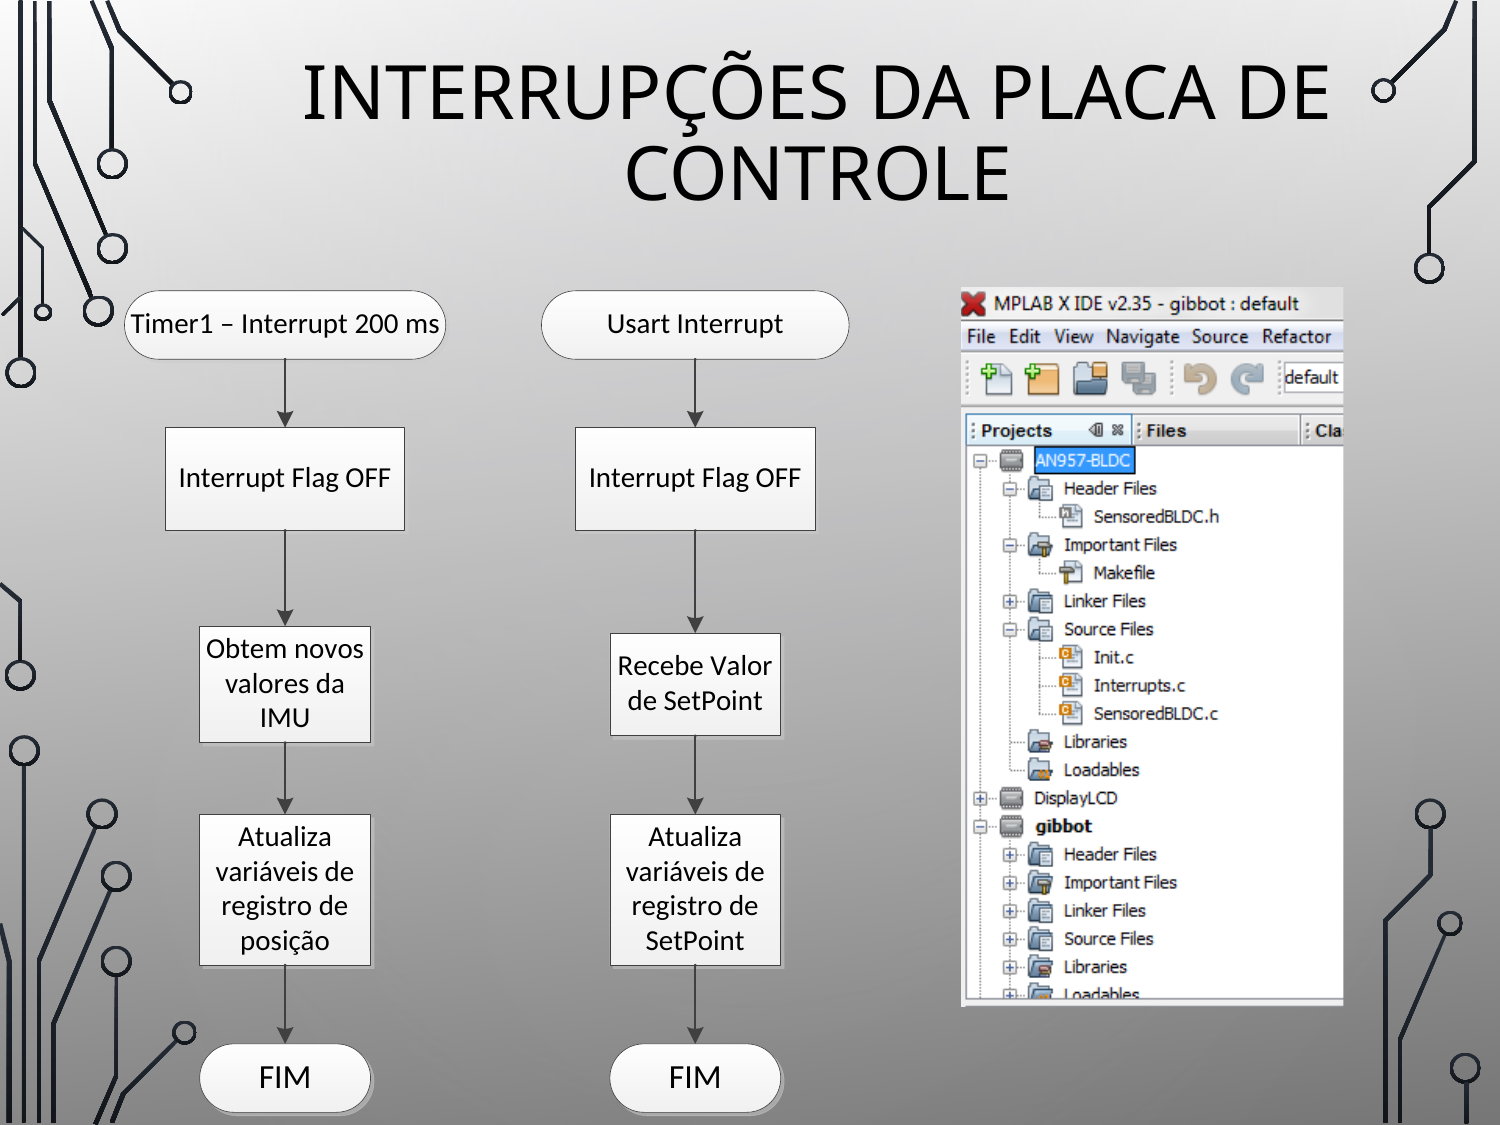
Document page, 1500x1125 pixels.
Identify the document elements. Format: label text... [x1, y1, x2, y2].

picture [960, 287, 1344, 1008]
title Interrupções da Placa de Controle [208, 14, 1428, 258]
picture [121, 287, 856, 1120]
